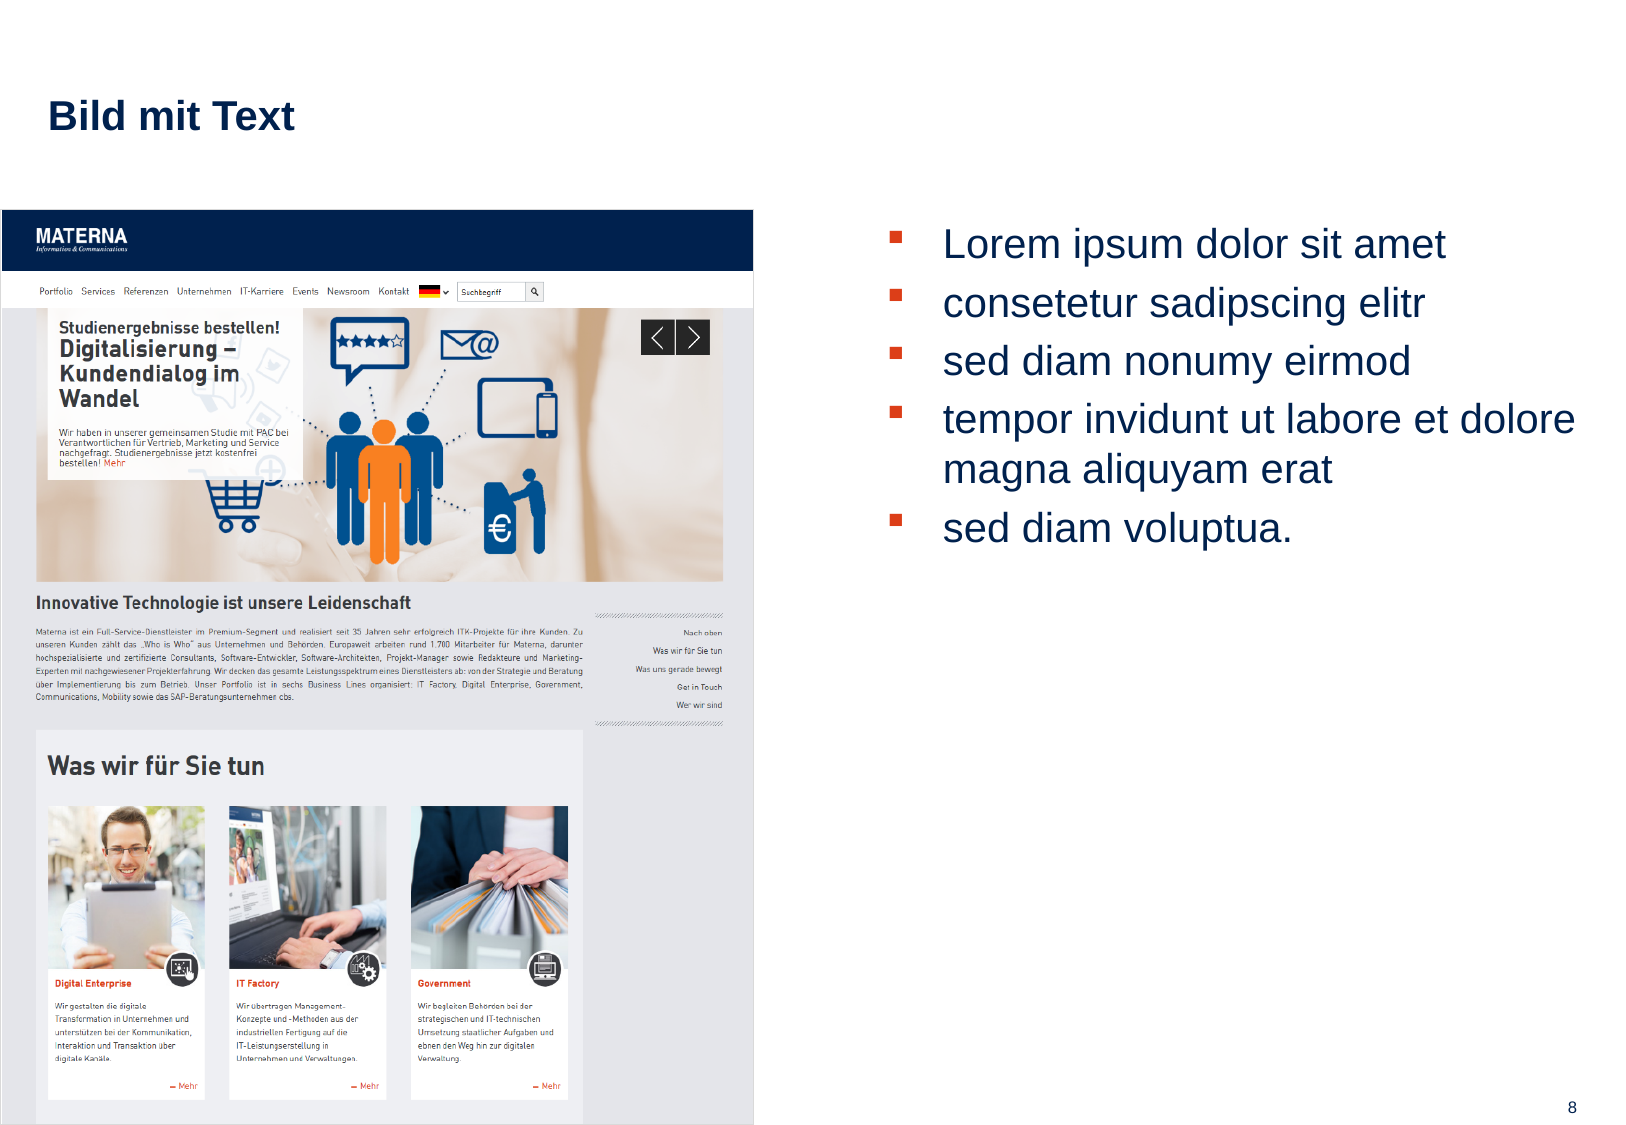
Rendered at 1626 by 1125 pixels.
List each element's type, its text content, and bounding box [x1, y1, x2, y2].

list Lorem ipsum dolor sit amet consetetur sadipscing elitr sed diam nonumy eirmod tempor invidunt ut labore et dolore magna aliquyam erat sed diam voluptua. [871, 209, 1596, 1037]
title Bild mit Text [32, 78, 1596, 149]
picture [0, 209, 754, 1125]
slide_number 8 [1528, 1089, 1592, 1125]
